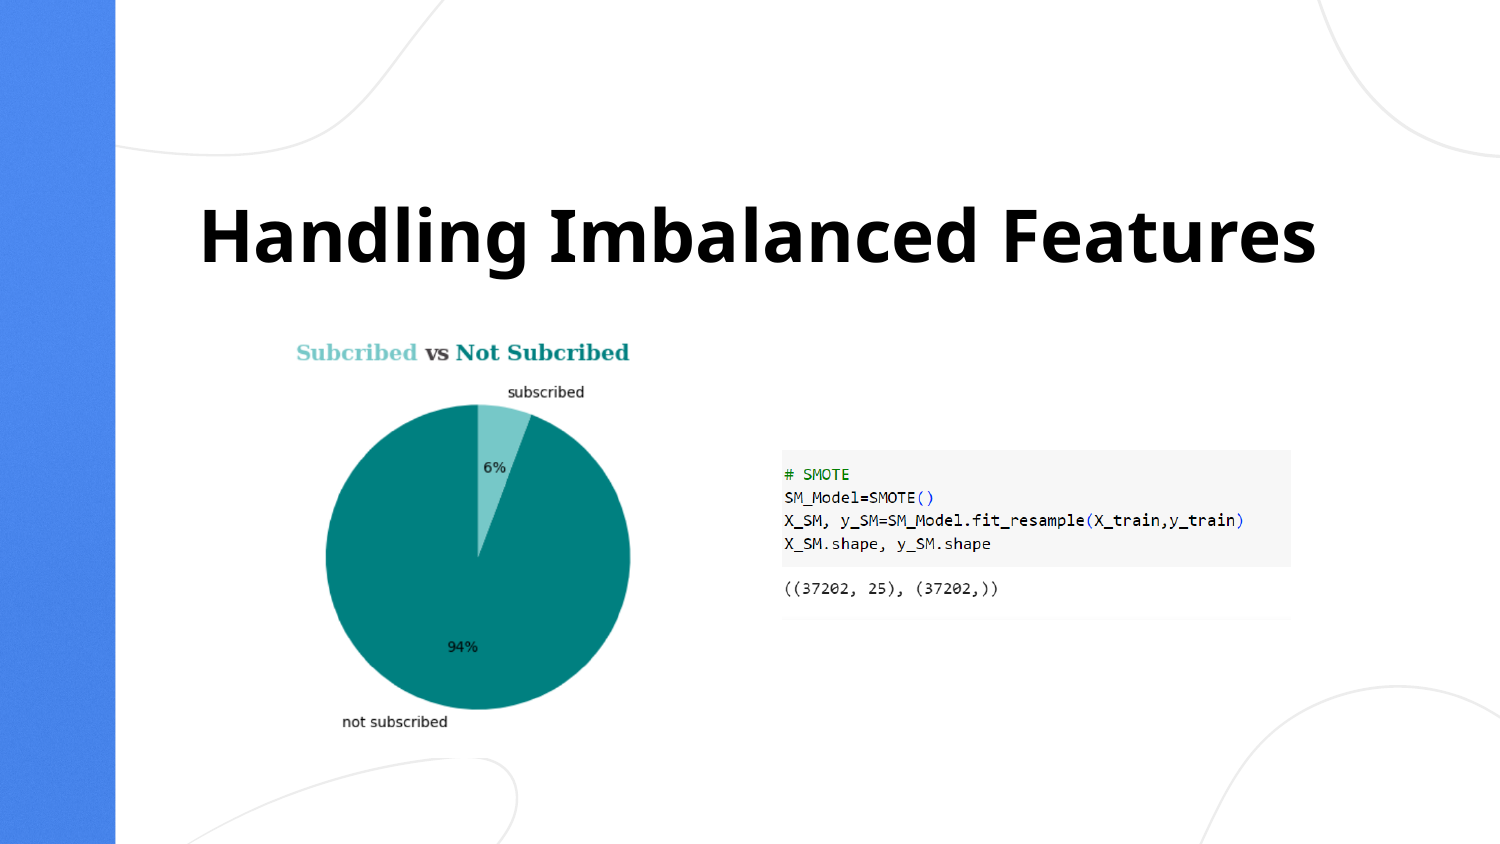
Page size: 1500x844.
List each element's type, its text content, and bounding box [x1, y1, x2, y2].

picture [284, 340, 671, 758]
text_box [0, 0, 116, 844]
picture [781, 444, 1292, 620]
title Handling Imbalanced Features [126, 174, 1391, 269]
